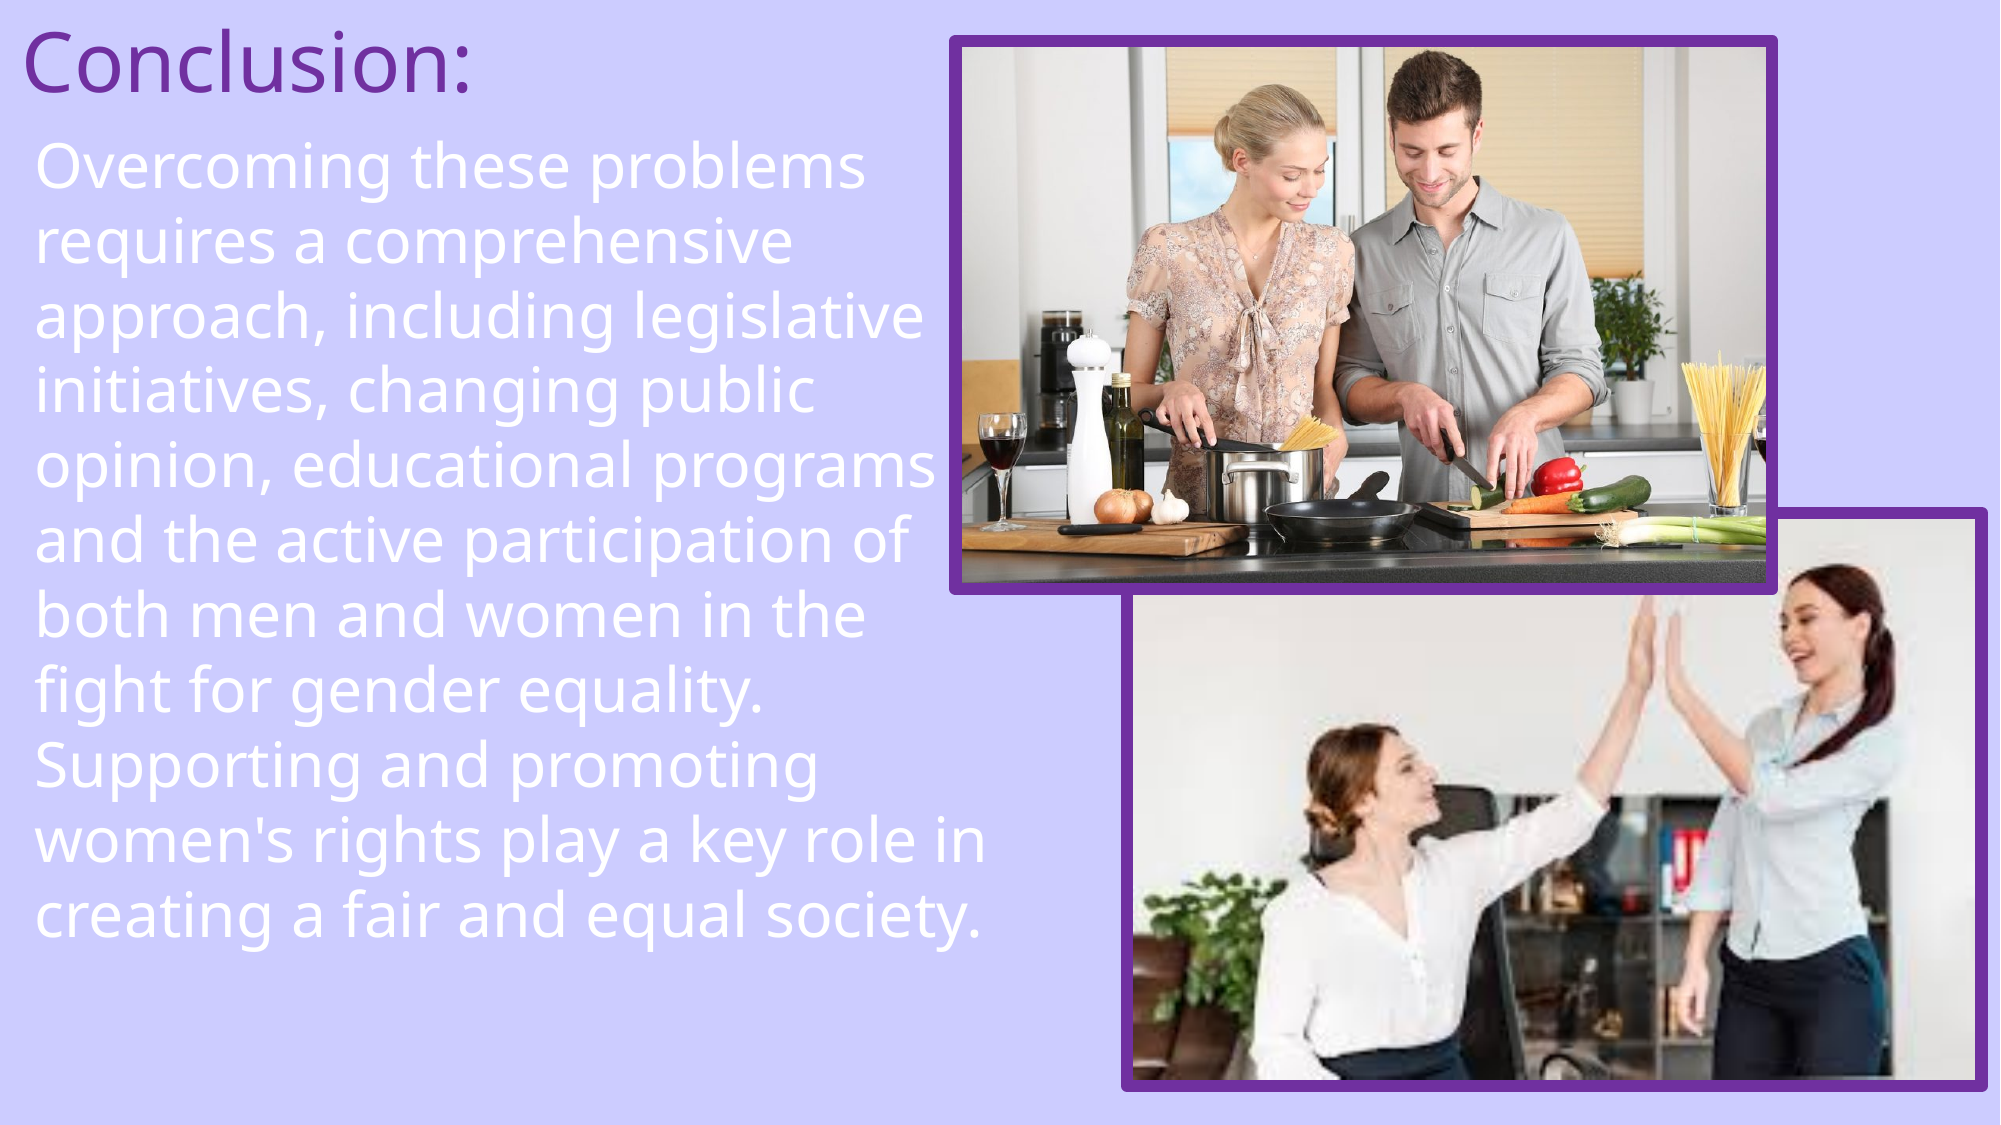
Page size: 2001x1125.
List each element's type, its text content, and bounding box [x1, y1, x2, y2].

title Conclusion: [6, 0, 1507, 119]
picture [961, 47, 1976, 1080]
text_box Overcoming these problems requires a comprehensive approach, including legislative initiatives, changing public opinion, educational programs and the active participation of both men and women in the fight for gender equality. Supporting and promoting women's rights play a key role in creating a fair and equal society. [19, 118, 1010, 958]
